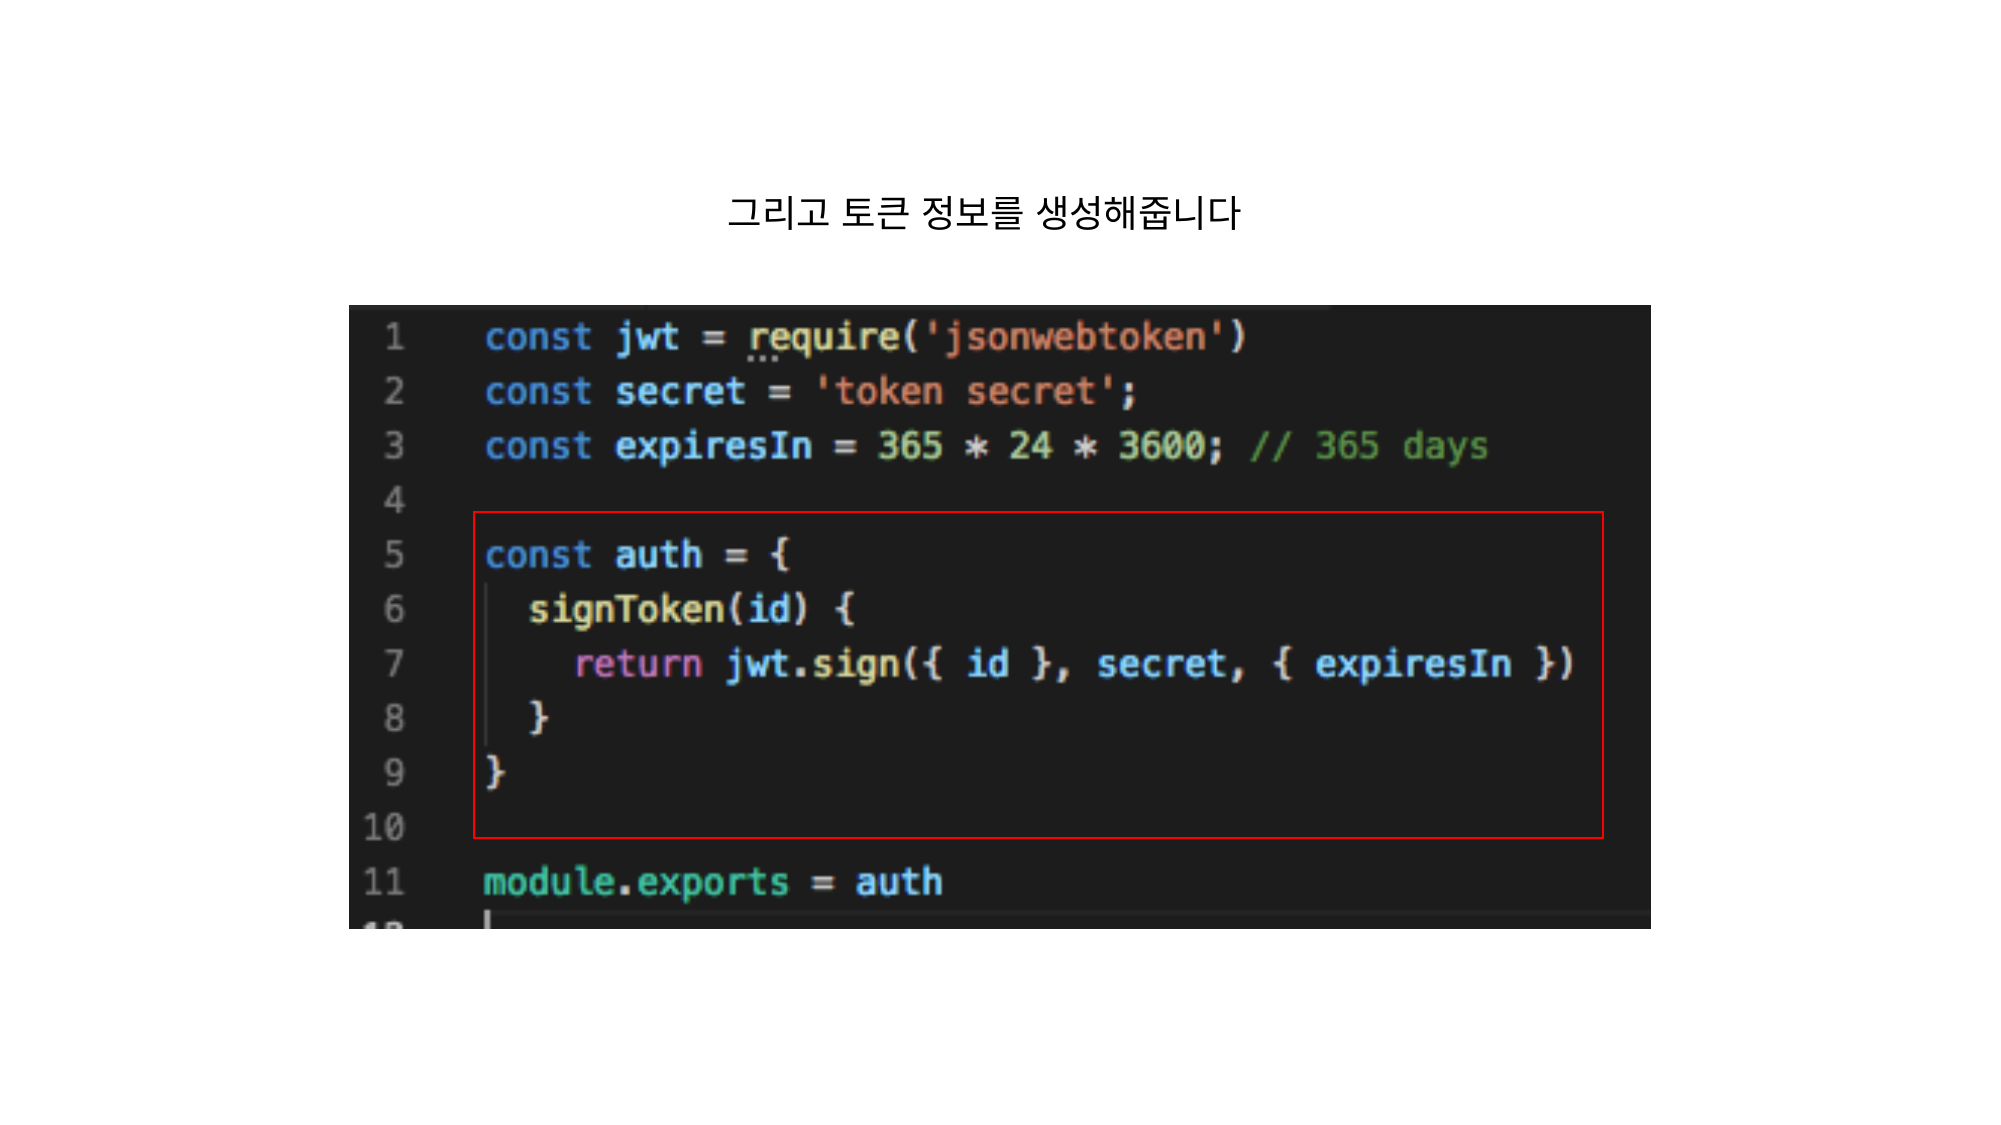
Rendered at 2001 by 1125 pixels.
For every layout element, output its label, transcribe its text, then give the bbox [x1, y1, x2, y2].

picture [349, 305, 1651, 929]
text_box 그리고 토큰 정보를 생성해줍니다 [713, 182, 1258, 243]
